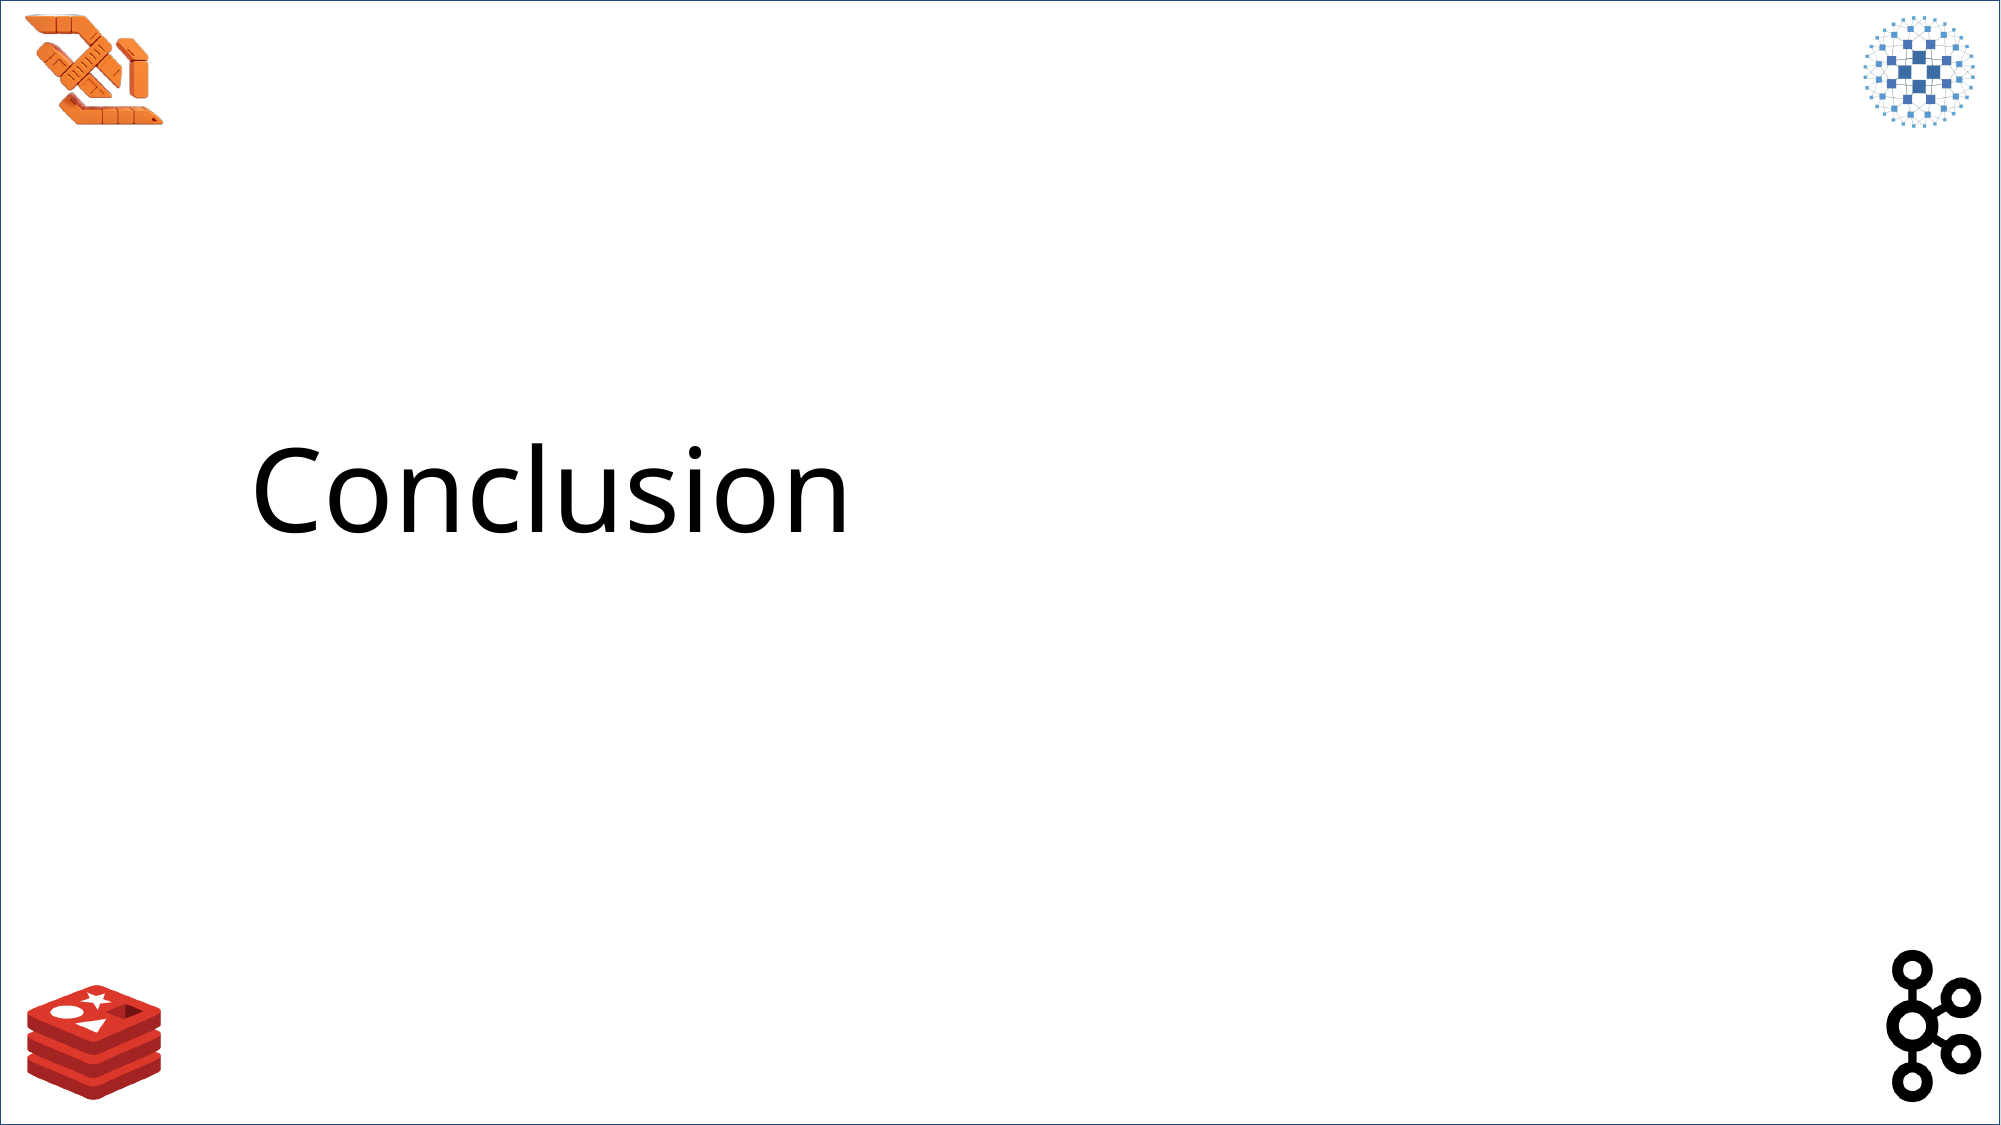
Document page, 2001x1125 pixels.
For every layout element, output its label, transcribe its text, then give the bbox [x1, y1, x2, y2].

picture [1884, 937, 1987, 1116]
text_box [0, 0, 2000, 1125]
picture [1853, 9, 1987, 132]
picture [27, 985, 161, 1100]
picture [19, 14, 169, 127]
title Conclusion [247, 413, 899, 605]
